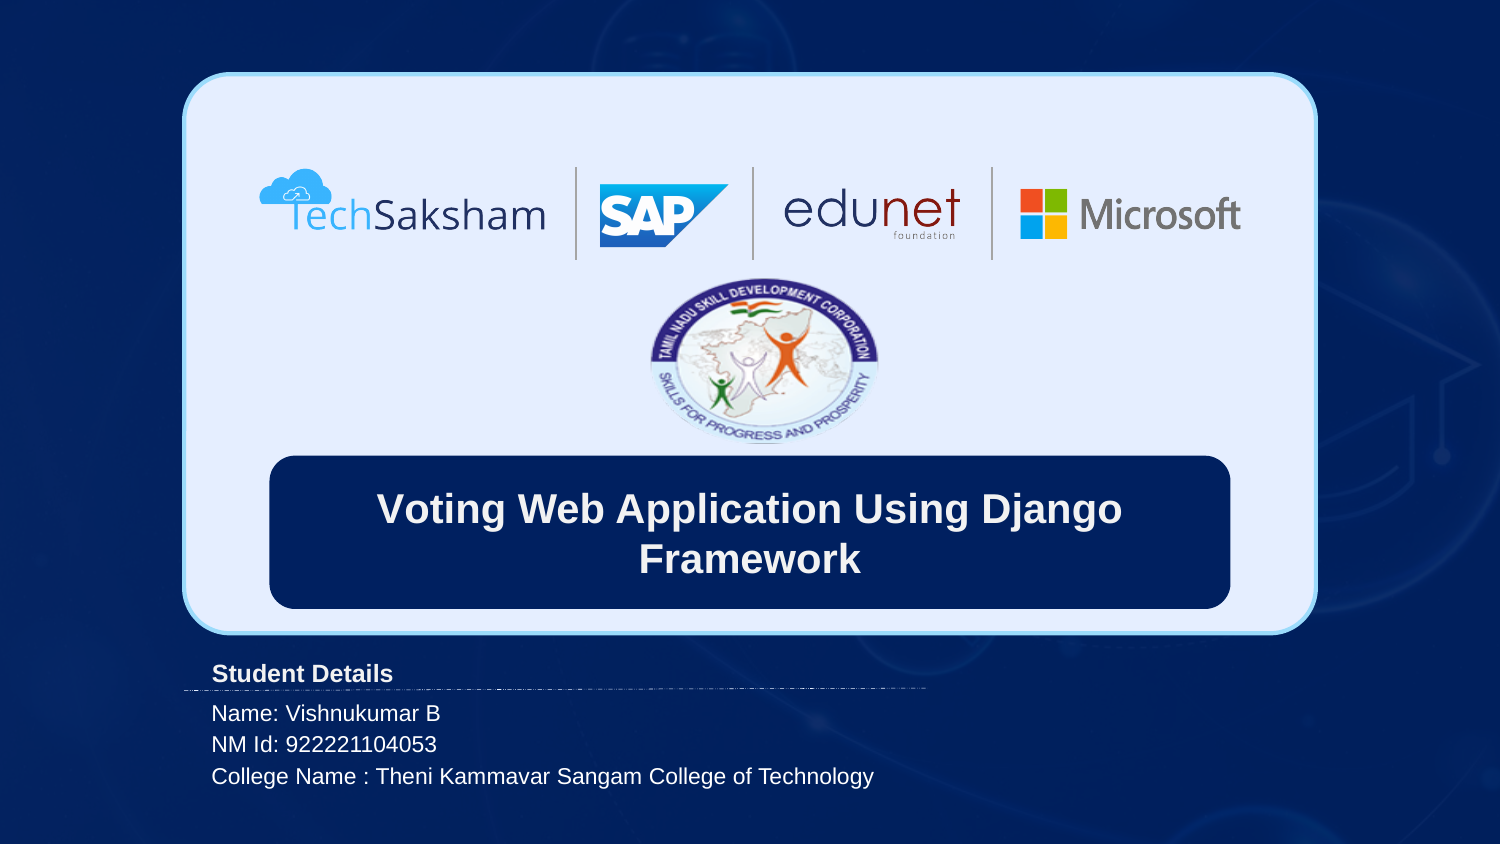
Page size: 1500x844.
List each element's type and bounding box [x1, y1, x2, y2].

text_box [183, 687, 928, 691]
text_box [0, 0, 1500, 844]
picture [645, 273, 883, 447]
text_box [253, 160, 1247, 260]
